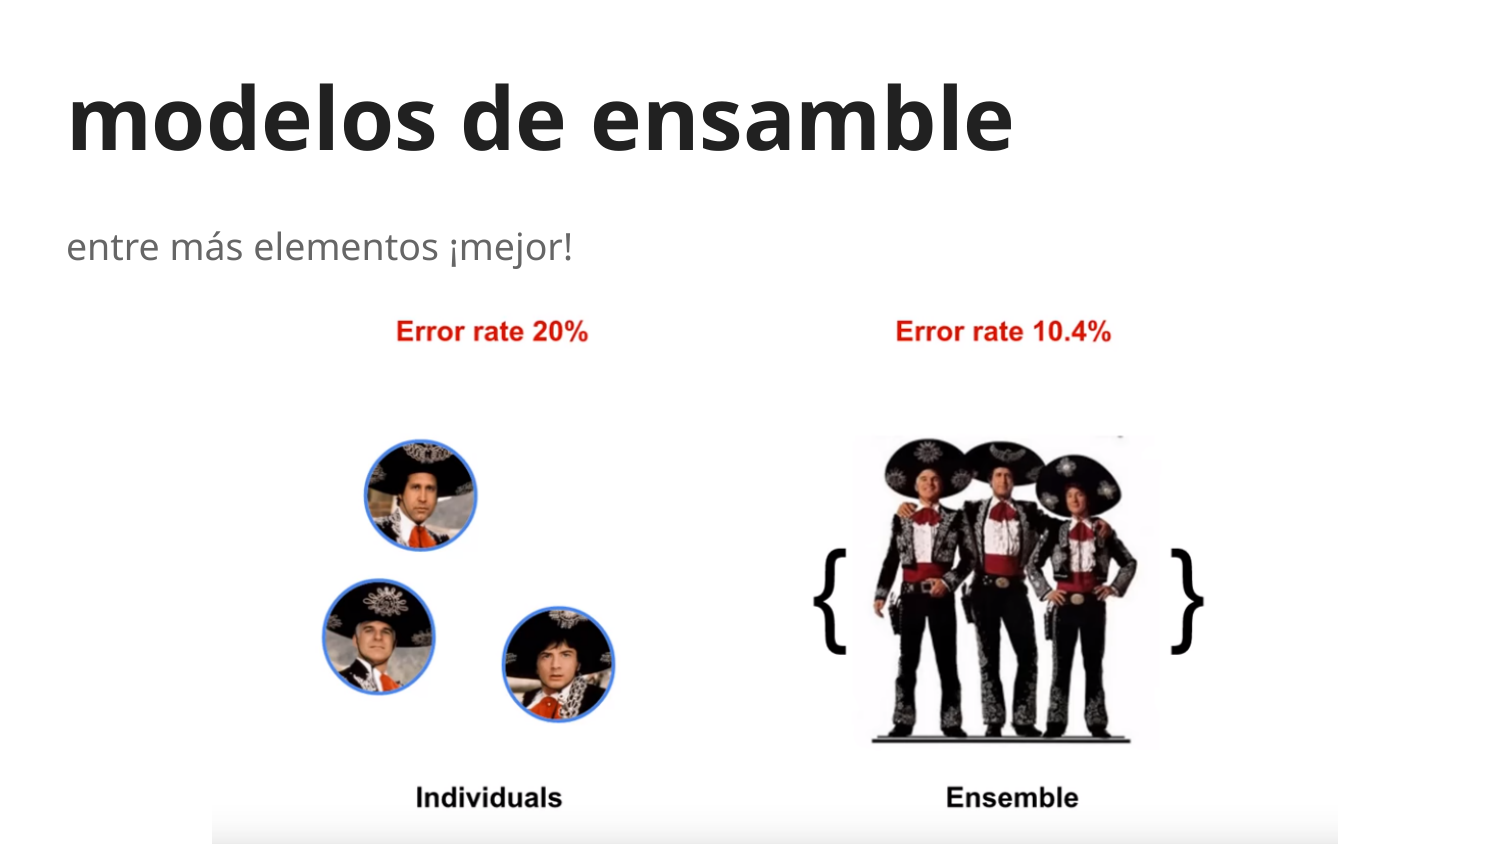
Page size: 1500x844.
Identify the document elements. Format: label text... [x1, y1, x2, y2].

picture [212, 284, 1338, 844]
title modelos de ensamble [51, 48, 1449, 180]
list entre más elementos ¡mejor! [51, 201, 1449, 750]
